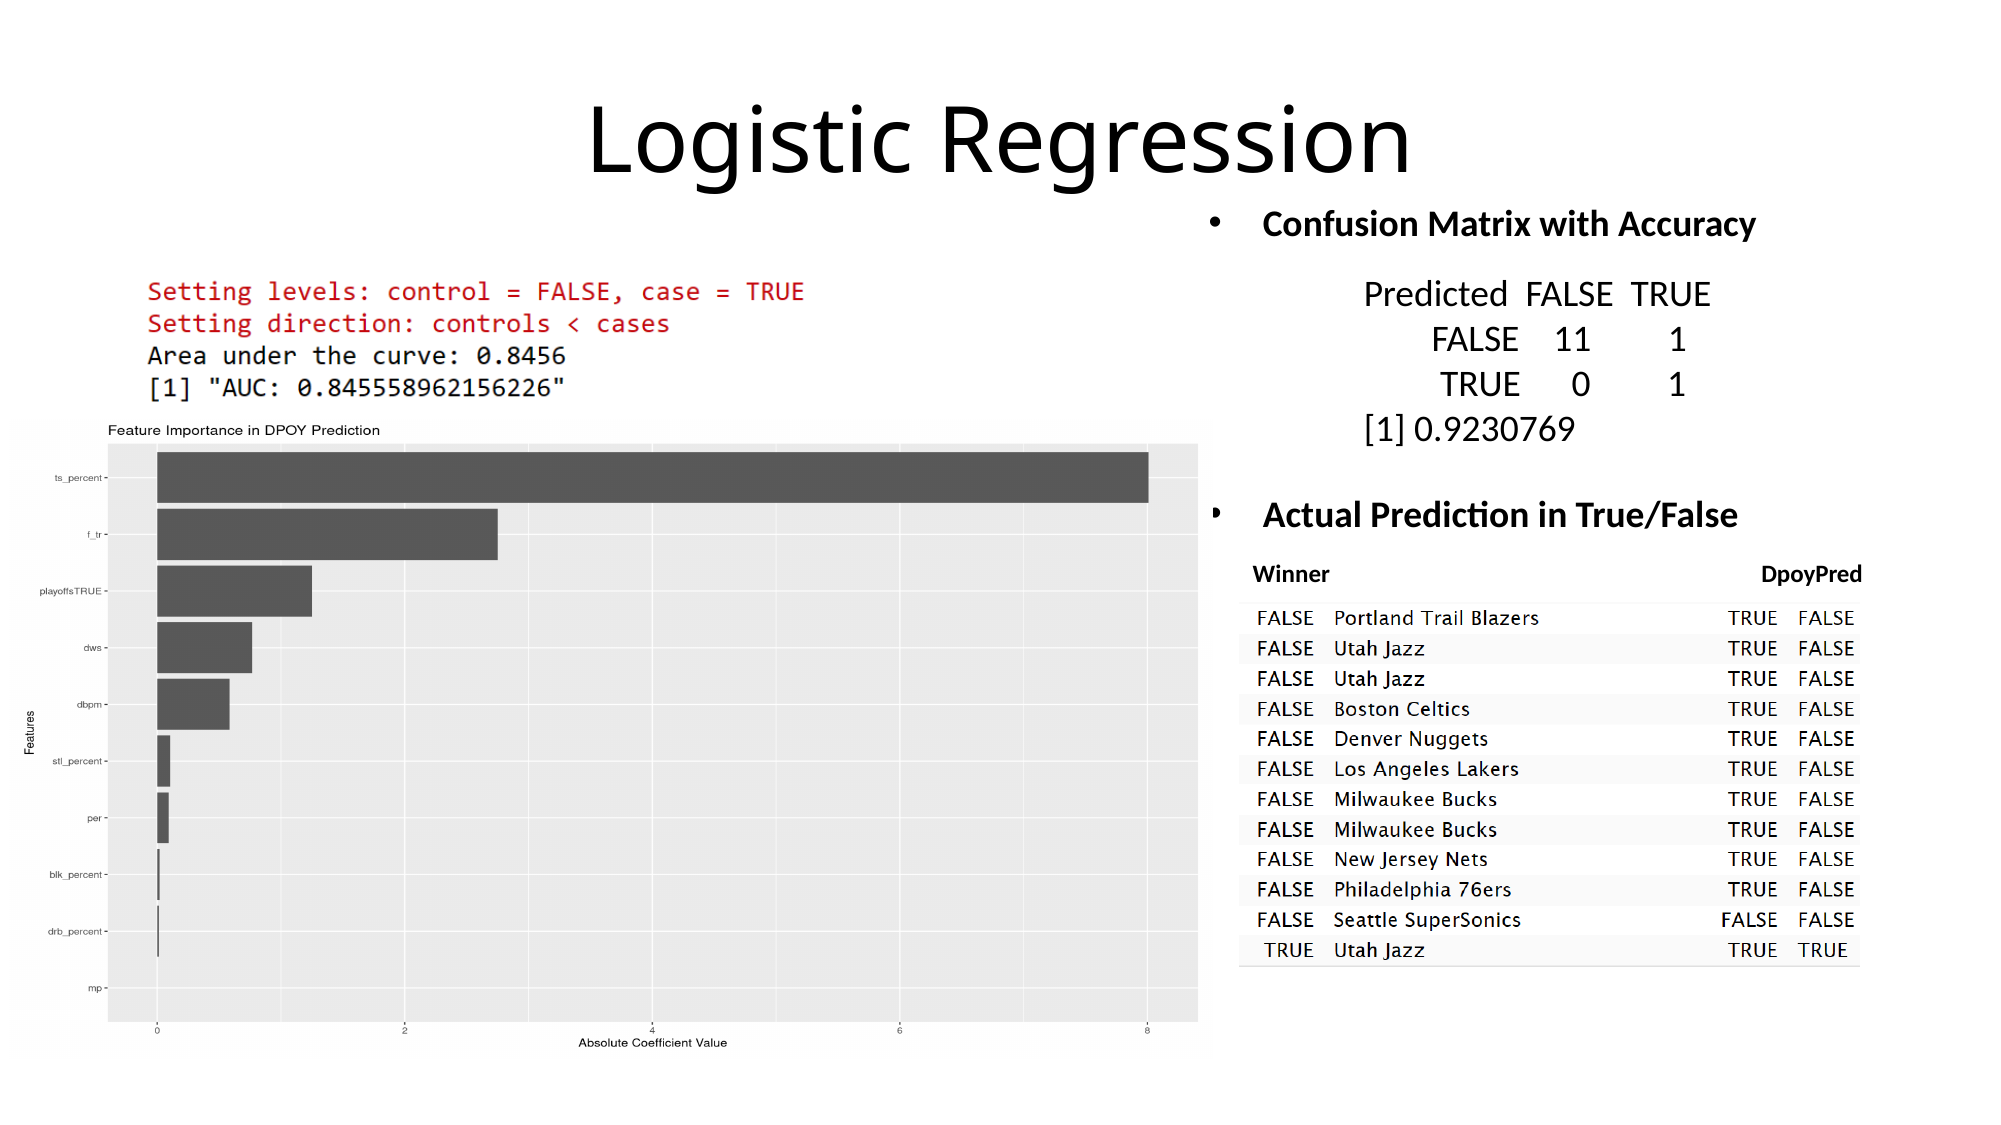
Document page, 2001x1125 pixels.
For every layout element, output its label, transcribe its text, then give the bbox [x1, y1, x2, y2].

text_box DpoyPred [1746, 550, 1879, 596]
title Logistic Regression [138, 54, 1862, 232]
text_box Predicted FALSE TRUE FALSE 11 1 TRUE 0 1 [1] 0.9230769 [1348, 261, 1727, 457]
text_box Actual Prediction in True/False [1213, 482, 1775, 543]
picture [1239, 602, 1860, 973]
text_box Winner [1237, 550, 1346, 596]
picture [9, 266, 1213, 1059]
text_box Confusion Matrix with Accuracy [1193, 191, 1811, 252]
